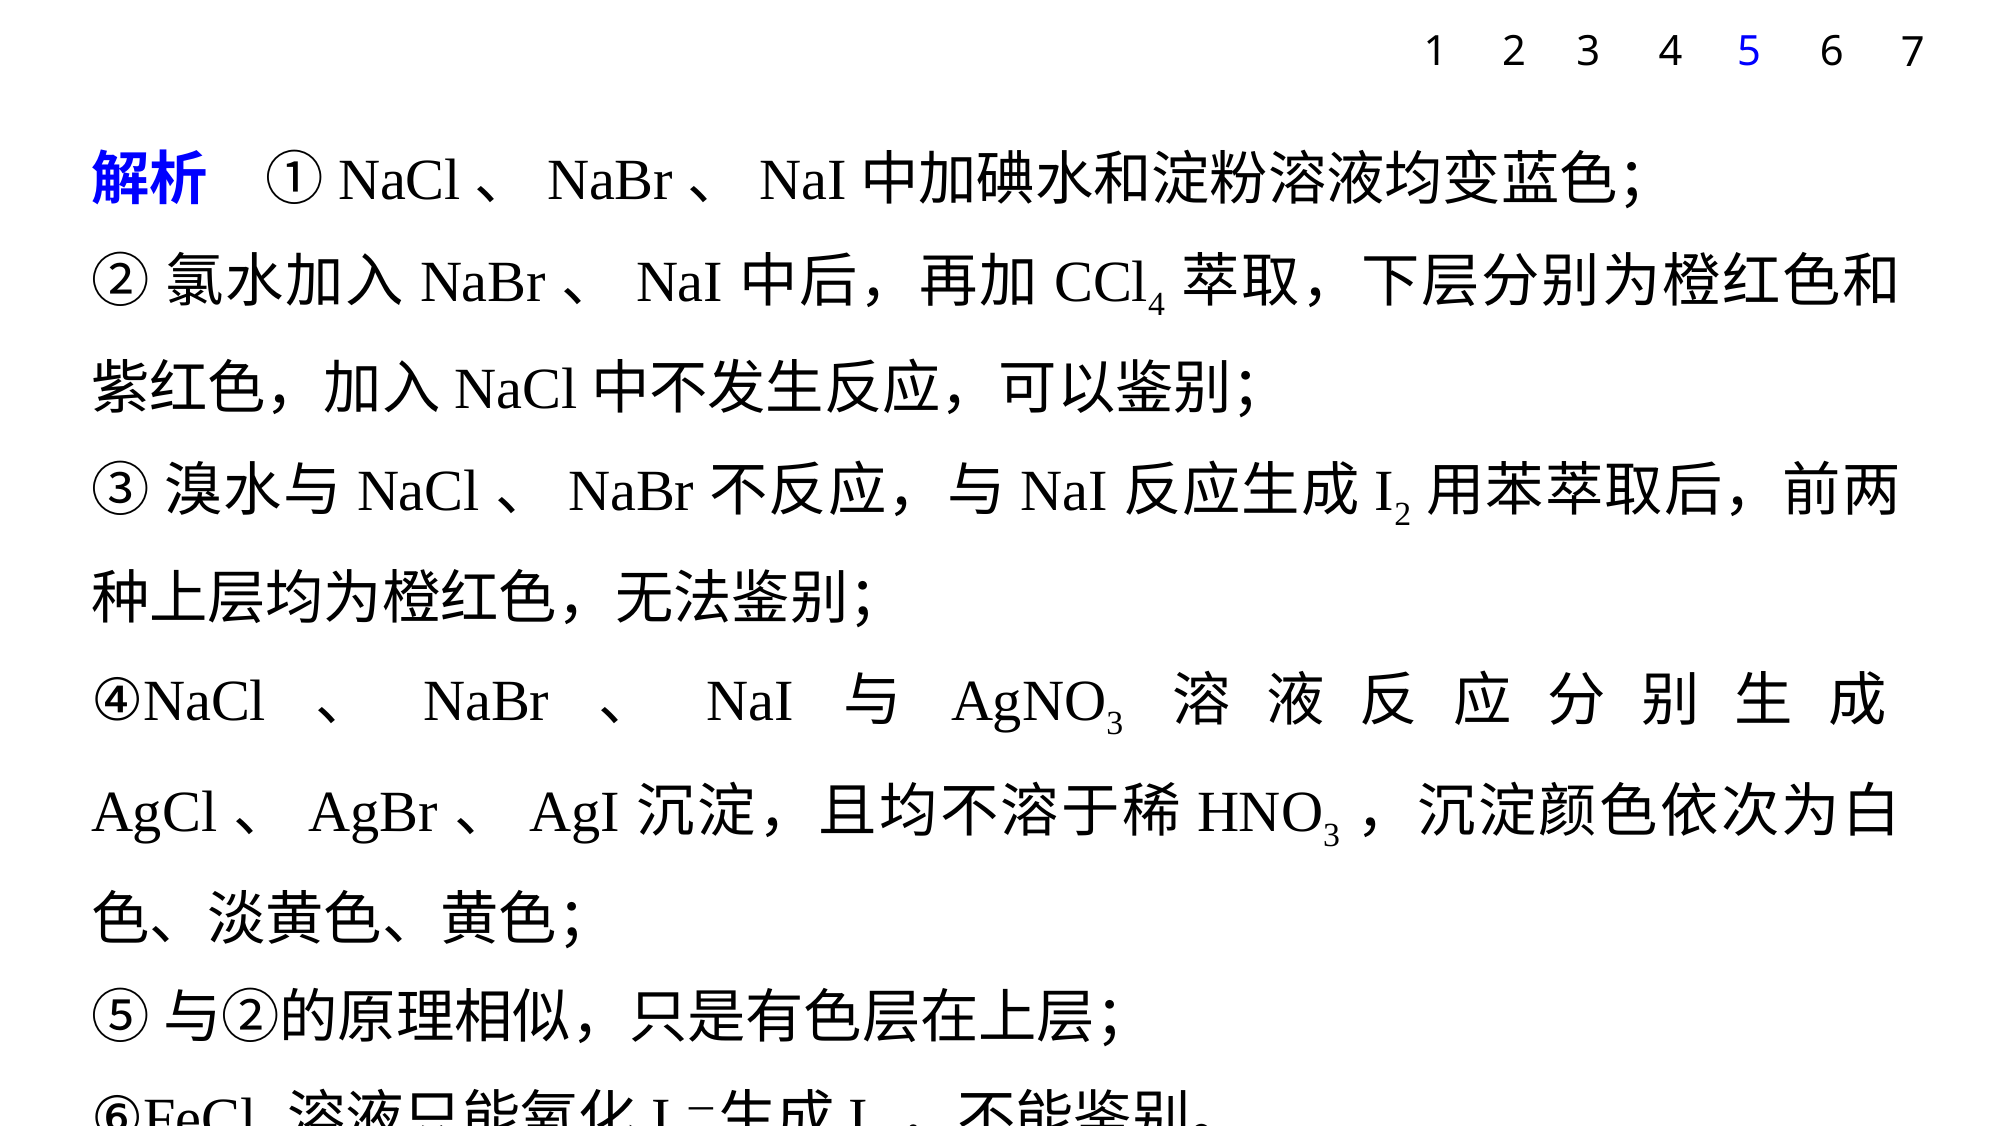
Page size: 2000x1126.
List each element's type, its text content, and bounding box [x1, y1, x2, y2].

text_box 7 [1879, 2, 1945, 98]
text_box 3 [1563, 1, 1621, 97]
text_box 2 [1484, 1, 1546, 97]
text_box 解析 ①NaCl、NaBr、NaI中加碘水和淀粉溶液均变蓝色； ②氯水加入NaBr、NaI中后，再加CCl4萃取，下层分别为橙红色和紫红色，加入NaCl中不发生反应，可以鉴别； ③溴水与NaCl、NaBr不反应，与NaI反应生成I2用苯萃取后，前两种上层均为橙红色，无法鉴别； ④NaCl、NaBr、NaI与AgNO3溶液反应分别生成AgCl、AgBr、AgI沉淀，且均不溶于稀HNO3，沉淀颜色依次为白色、淡黄色、黄色； ⑤与②的原理相似，只是有色层在上层； ⑥FeCl3溶液只能氧化I－生成I2，不能鉴别。 答案 C [71, 102, 1921, 1126]
text_box 6 [1798, 1, 1864, 97]
text_box 1 [1402, 1, 1468, 97]
text_box 4 [1637, 1, 1703, 97]
text_box 5 [1716, 1, 1782, 97]
